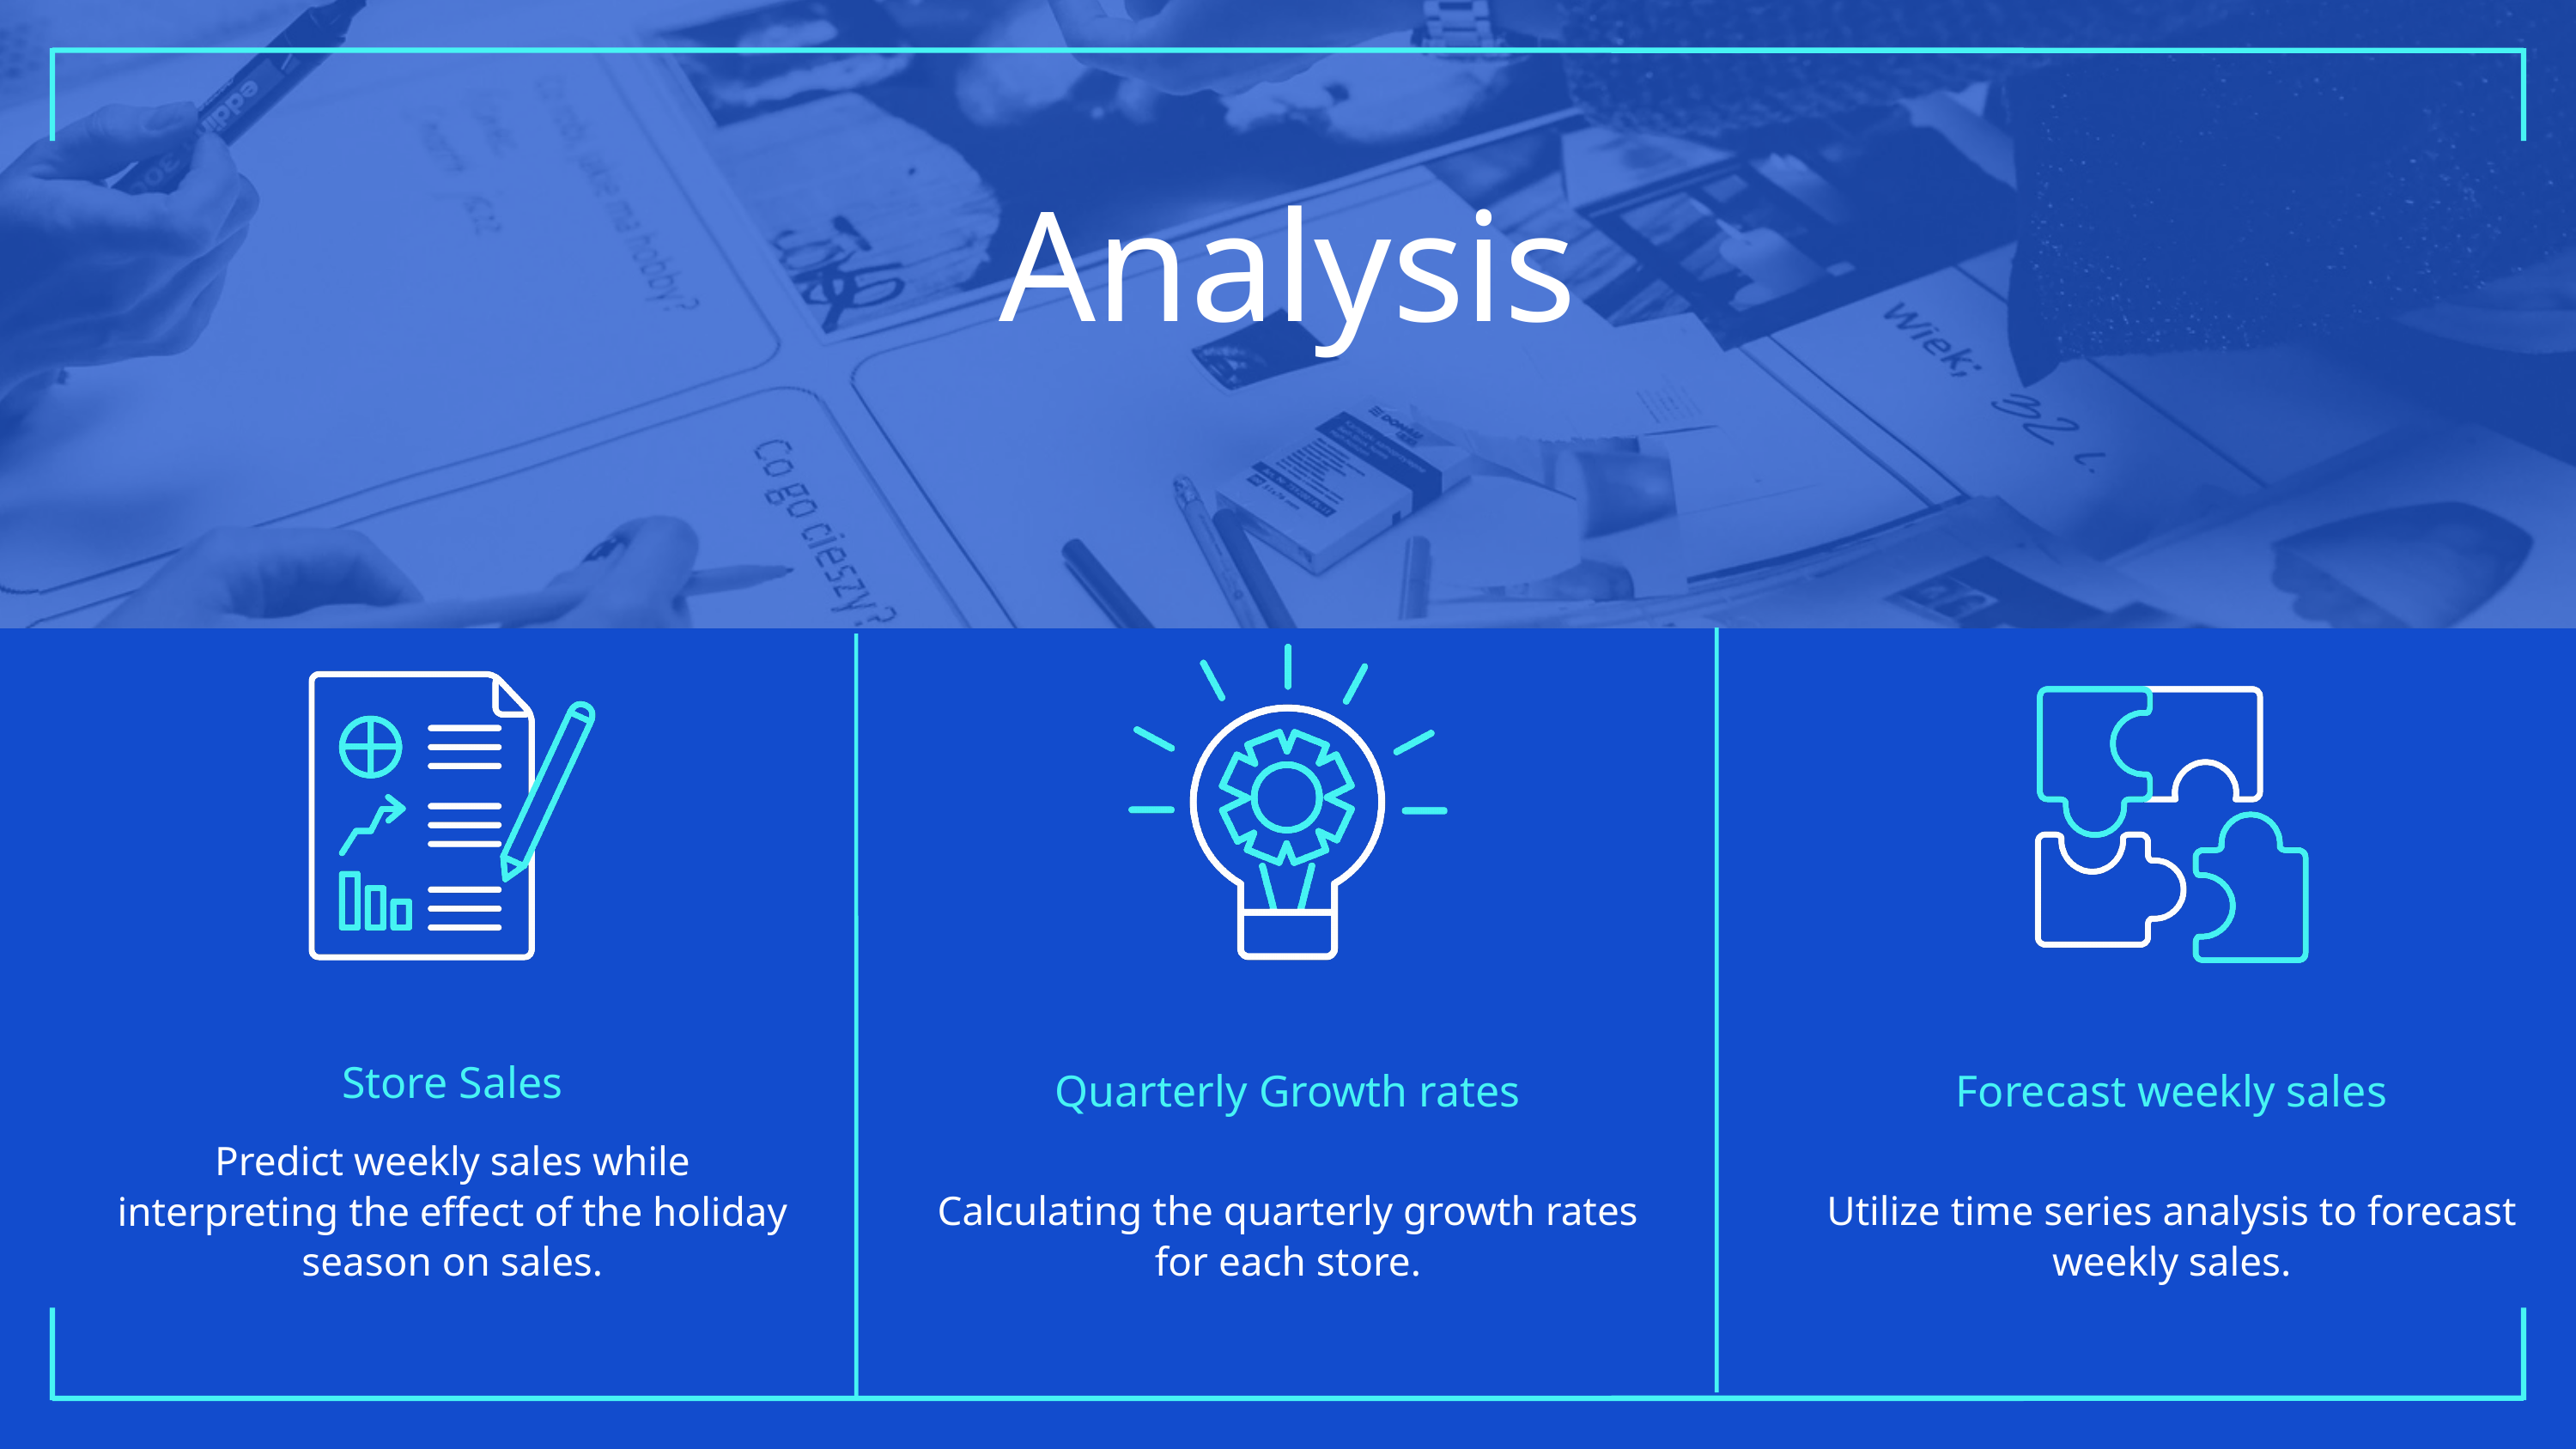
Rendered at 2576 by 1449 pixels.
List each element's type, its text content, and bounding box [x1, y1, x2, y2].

text_box Predict weekly sales while interpreting the effect of the holiday season on sales. [101, 1132, 804, 1284]
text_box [50, 50, 2526, 143]
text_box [1820, 1071, 2524, 1282]
text_box [2034, 686, 2309, 963]
text_box Store Sales [190, 1055, 715, 1107]
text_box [0, 0, 2576, 628]
text_box [308, 670, 597, 961]
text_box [936, 1071, 1640, 1282]
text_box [50, 1305, 2526, 1399]
text_box [1128, 643, 1448, 961]
